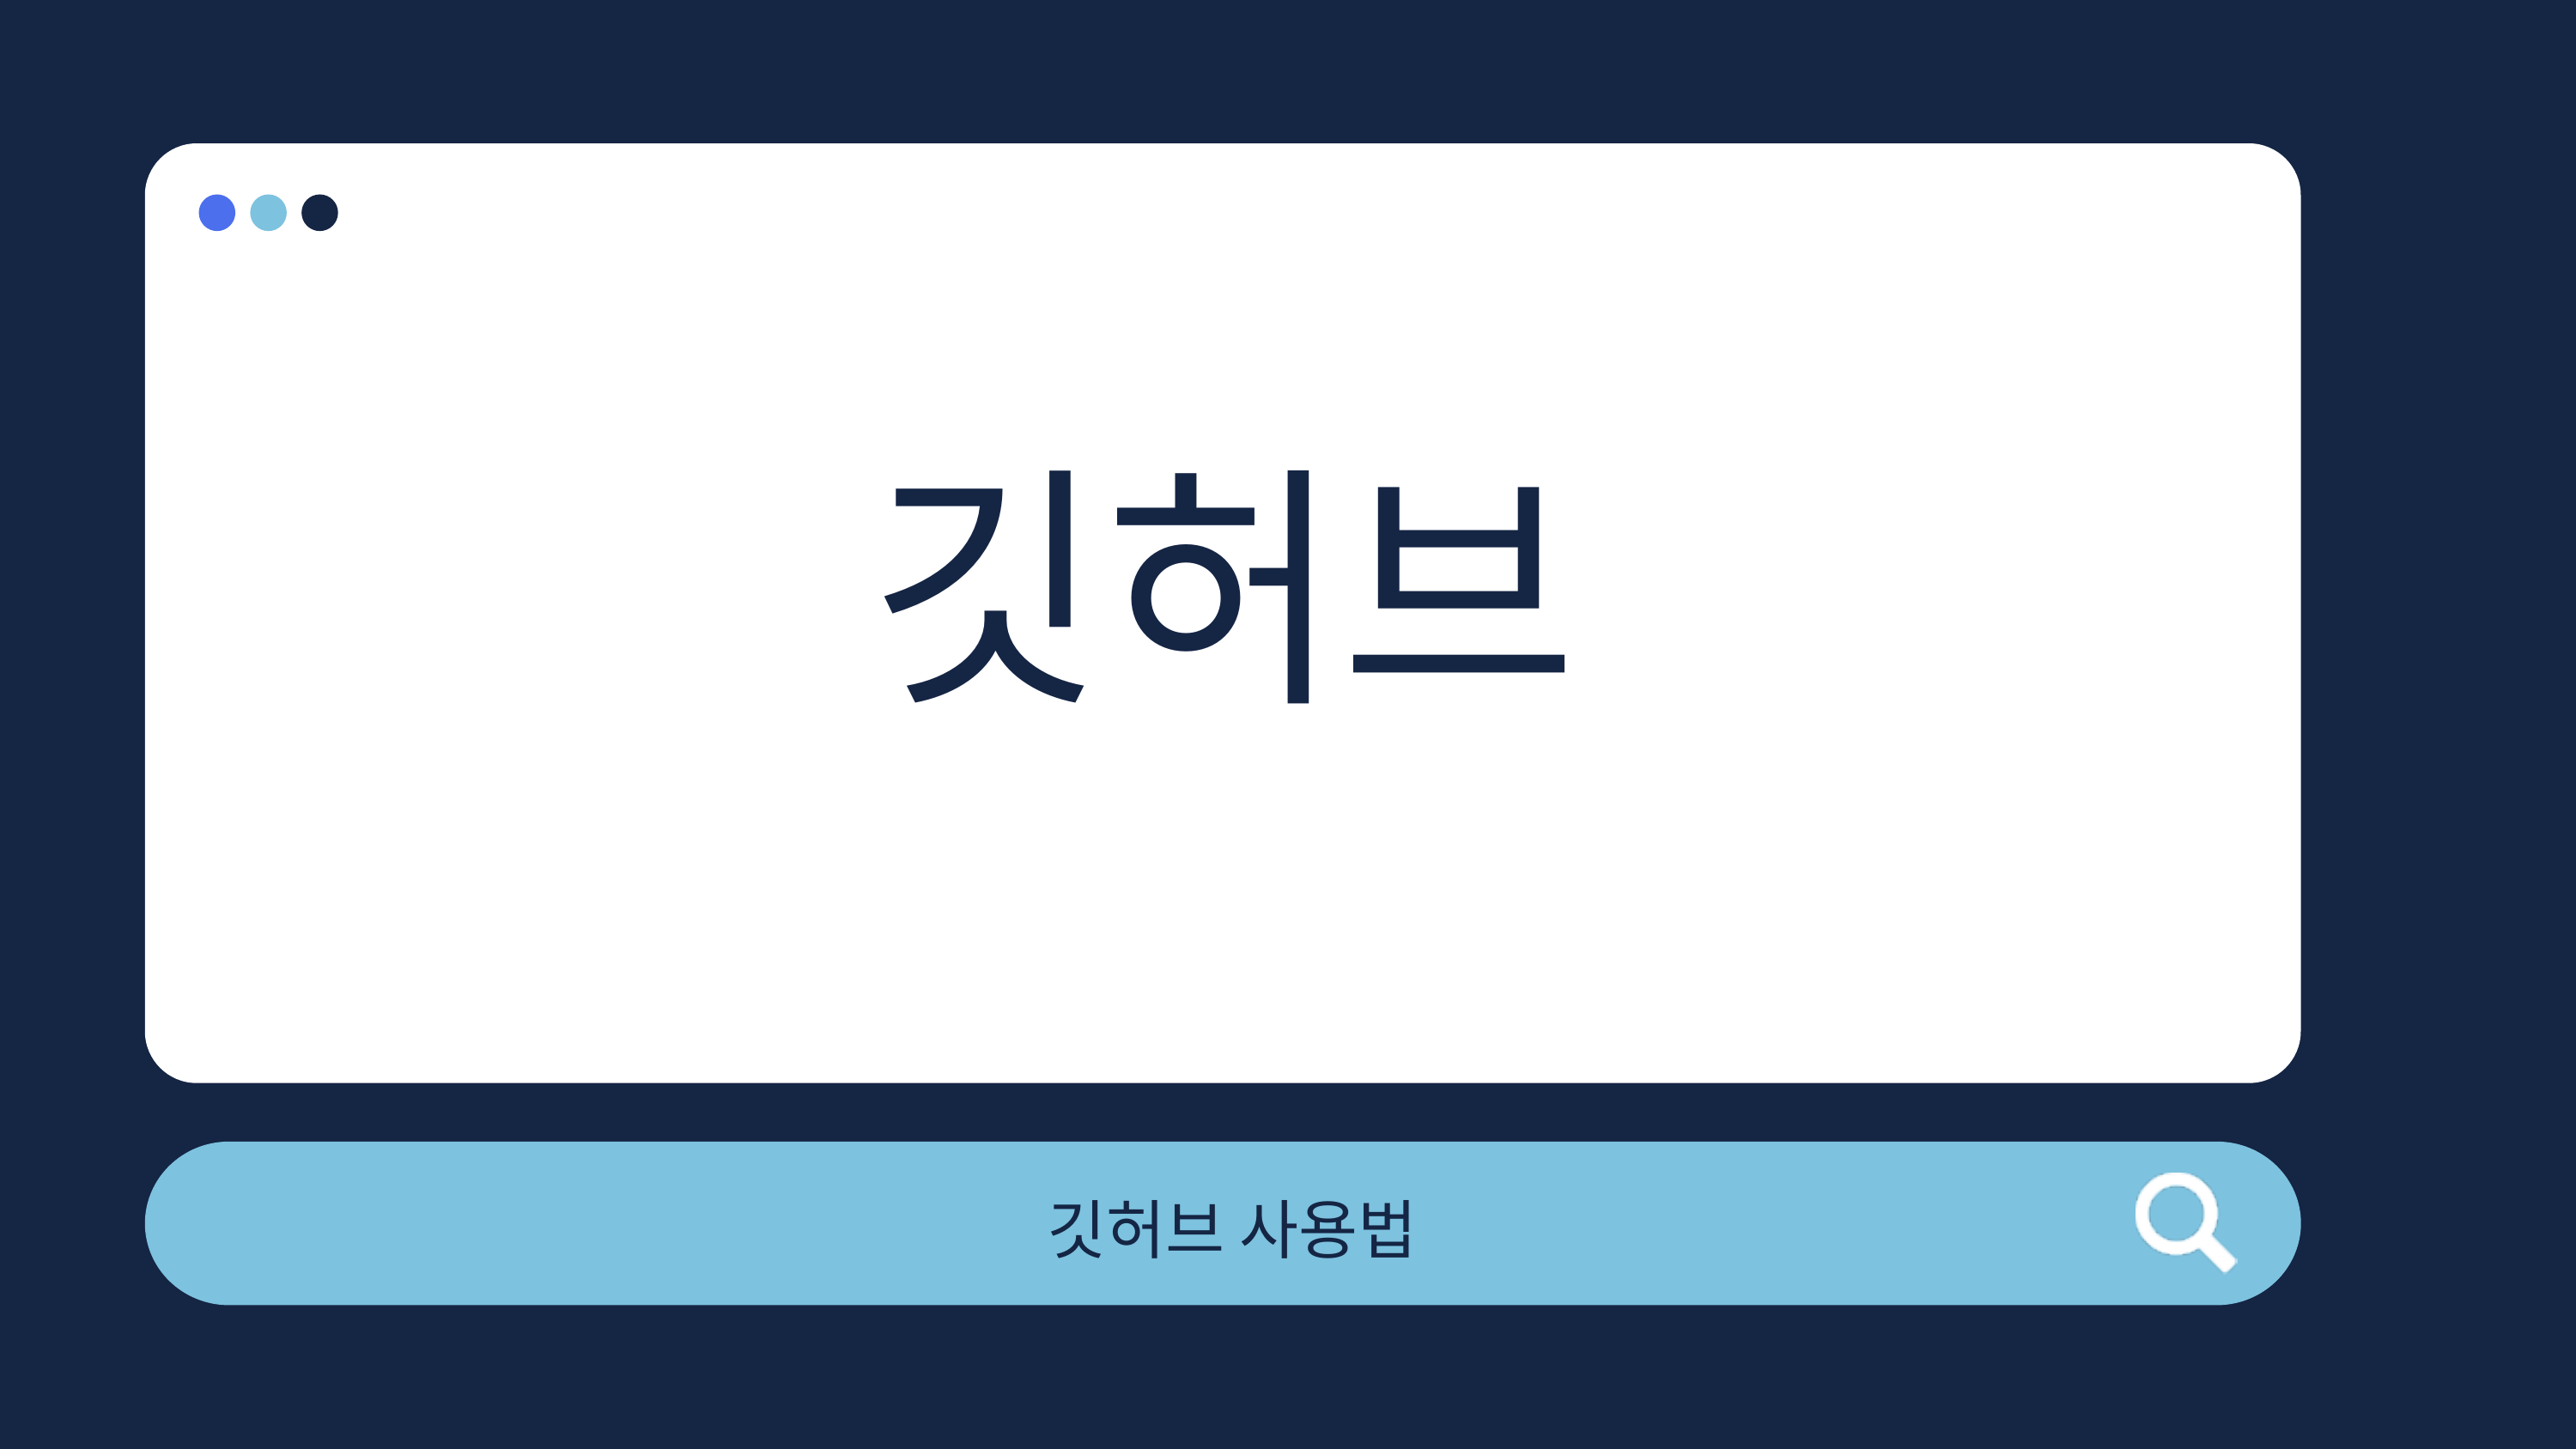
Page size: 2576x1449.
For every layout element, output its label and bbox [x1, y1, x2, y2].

picture [2135, 1172, 2238, 1275]
text_box [144, 142, 2301, 1083]
text_box [144, 1141, 2301, 1306]
